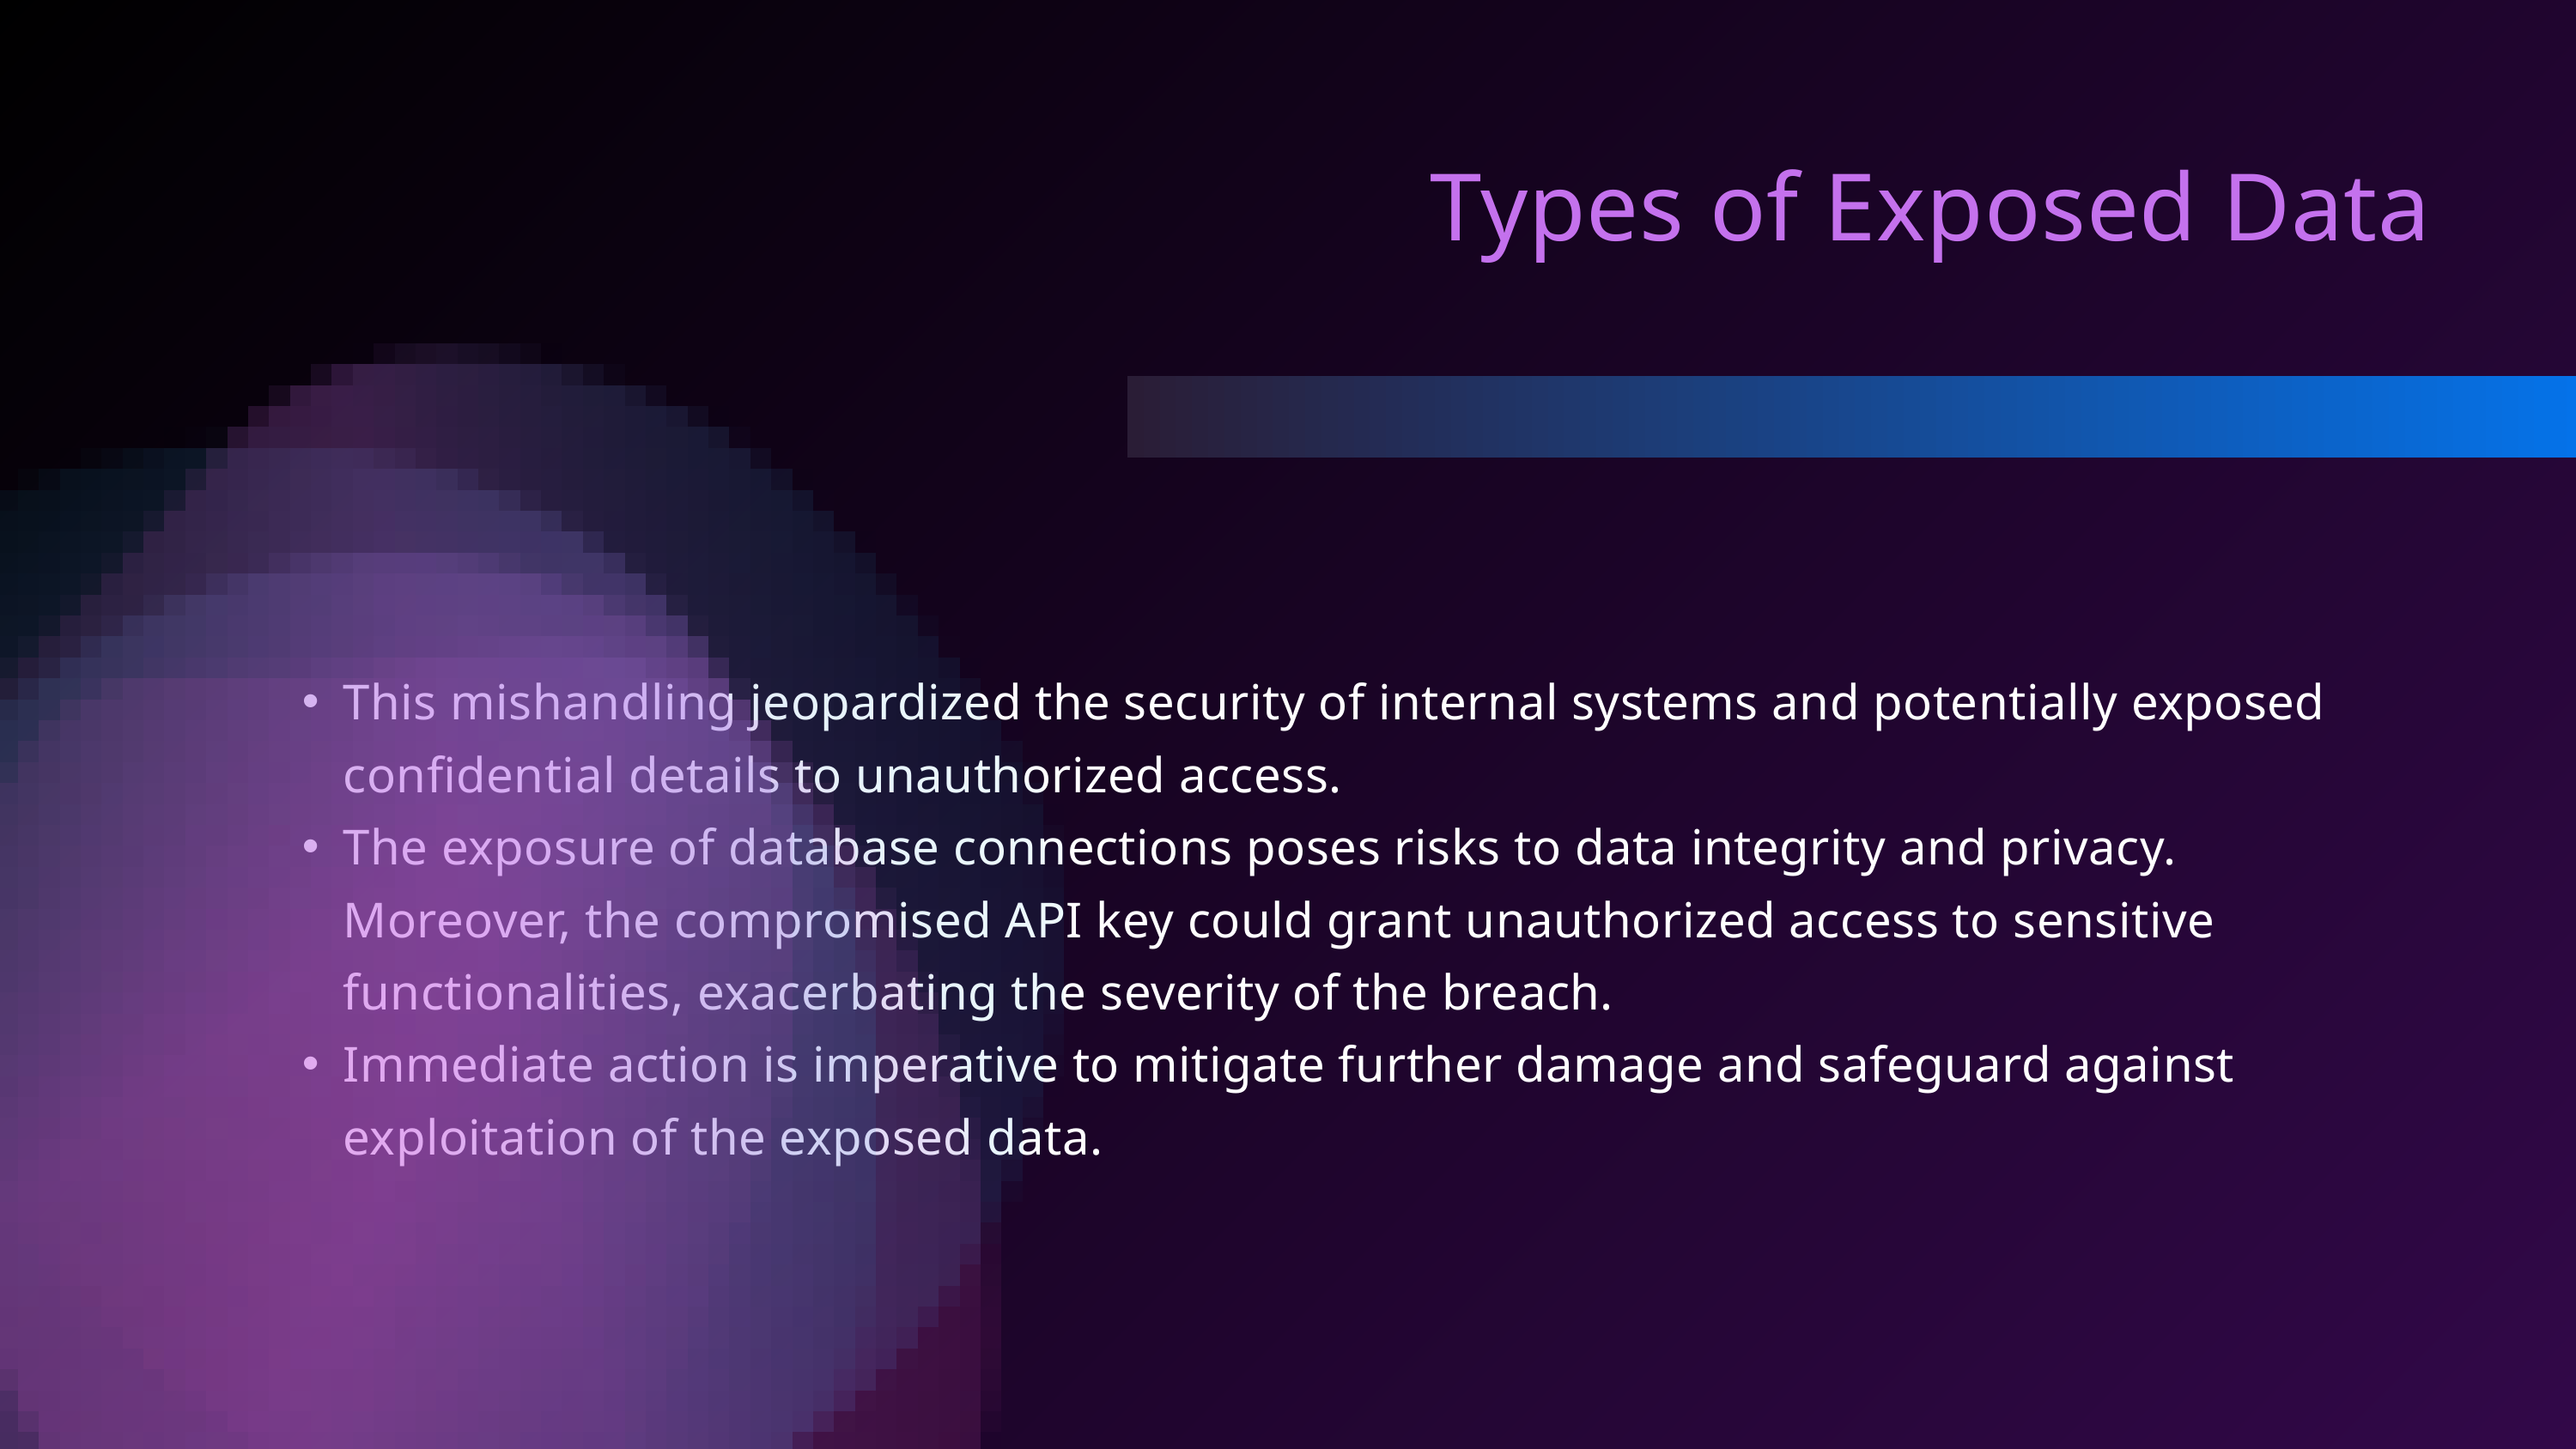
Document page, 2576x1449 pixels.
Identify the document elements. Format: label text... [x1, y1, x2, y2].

text_box Types of Exposed Data [773, 142, 2576, 341]
text_box This mishandling jeopardized the security of internal systems and potentially exposed confidential details to unauthorized access. The exposure of database connections poses risks to data integrity and privacy. Moreover, the compromised API key could grant unauthorized access to sensitive functionalities, exacerbating the severity of the breach. Immediate action is imperative to mitigate further damage and safeguard against exploitation of the exposed data. [1127, 657, 2360, 1165]
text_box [1127, 375, 2576, 458]
text_box [0, 323, 1127, 1449]
